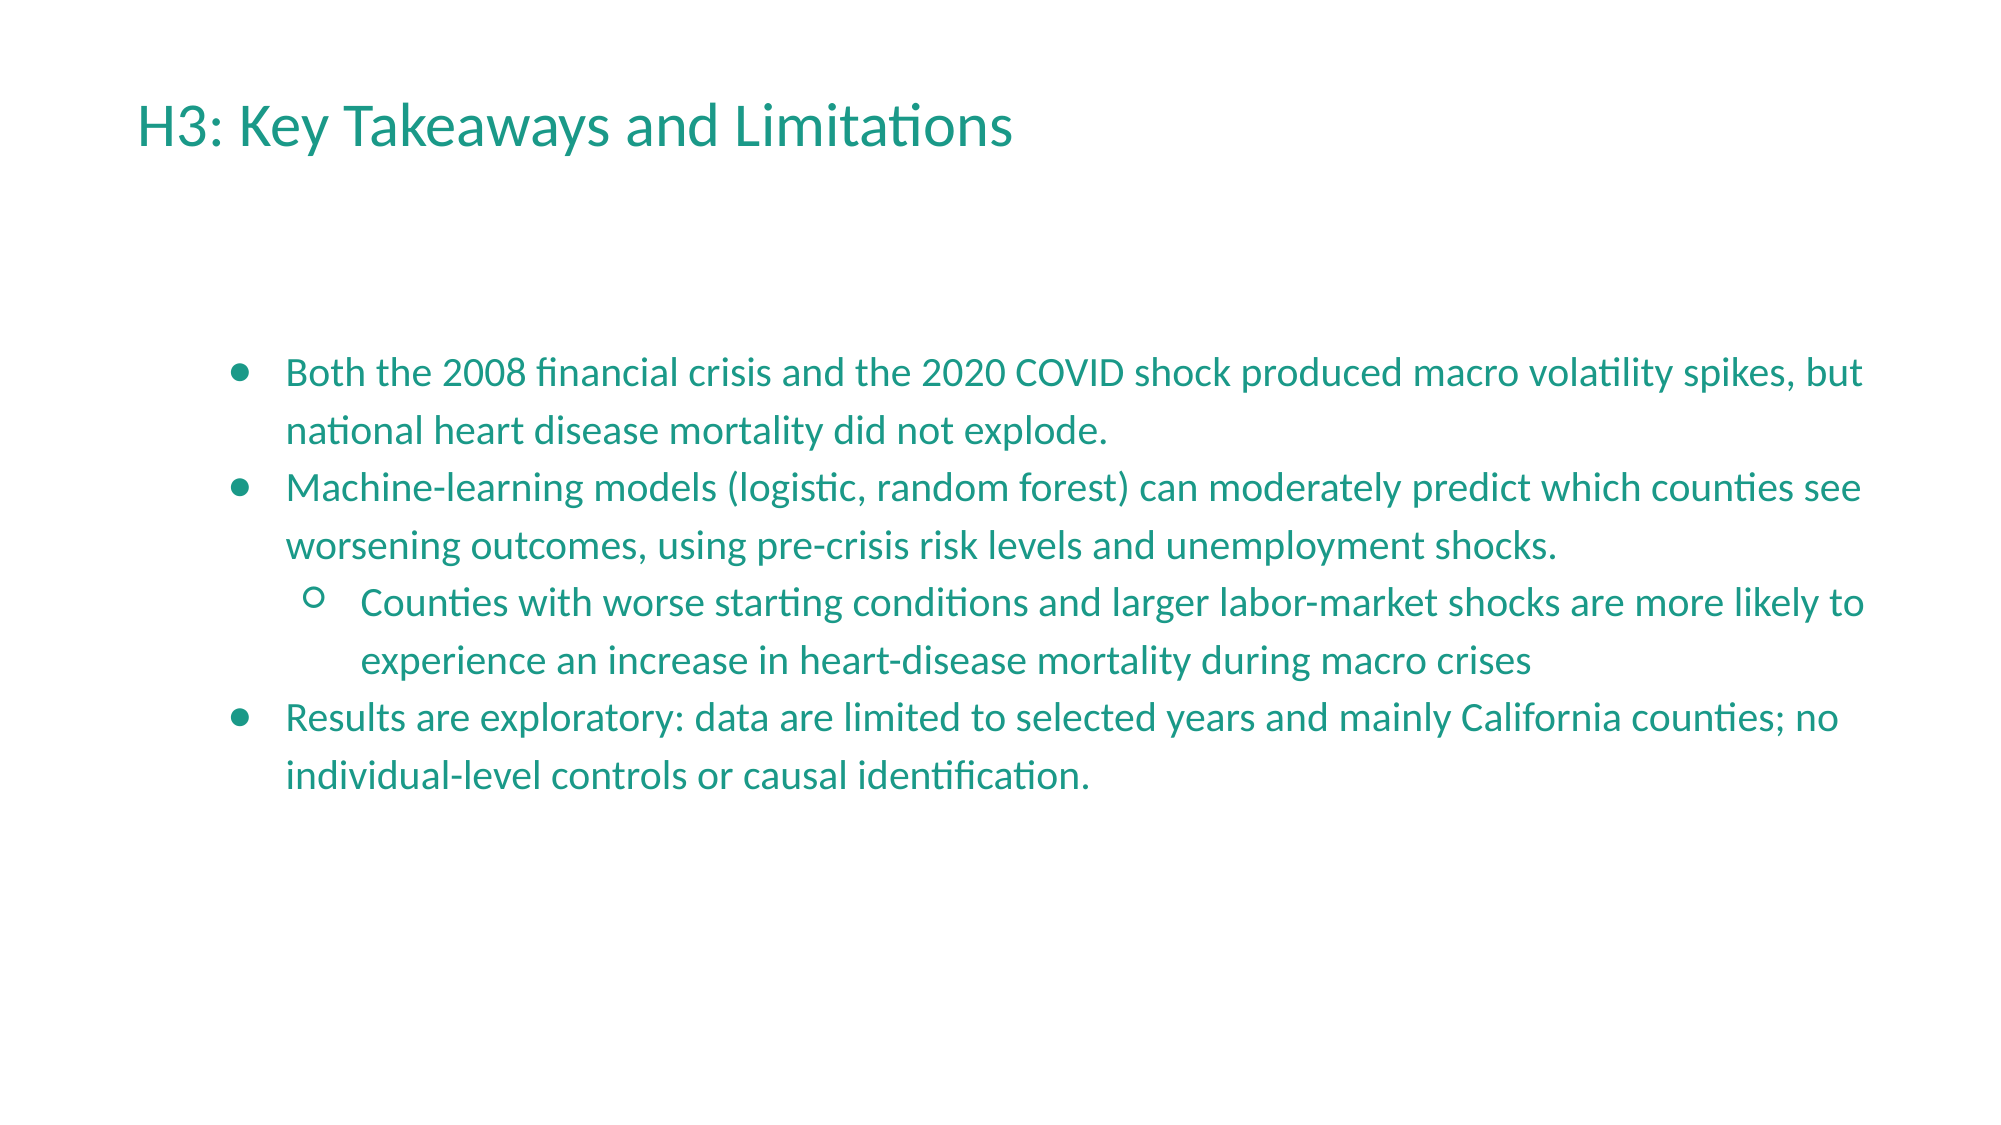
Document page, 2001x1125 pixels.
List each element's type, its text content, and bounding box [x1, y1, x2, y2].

text_box Both the 2008 financial crisis and the 2020 COVID shock produced macro volatility spikes, but national heart disease mortality did not explode. Machine-learning models (logistic, random forest) can moderately predict which counties see worsening outcomes, using pre-crisis risk levels and unemployment shocks. Counties with worse starting conditions and larger labor-market shocks are more likely to experience an increase in heart-disease mortality during macro crises Results are exploratory: data are limited to selected years and mainly California counties; no individual-level controls or causal identification. [195, 322, 1886, 813]
title H3: Key Takeaways and Limitations [122, 17, 1848, 235]
text_box [164, 301, 1935, 1075]
